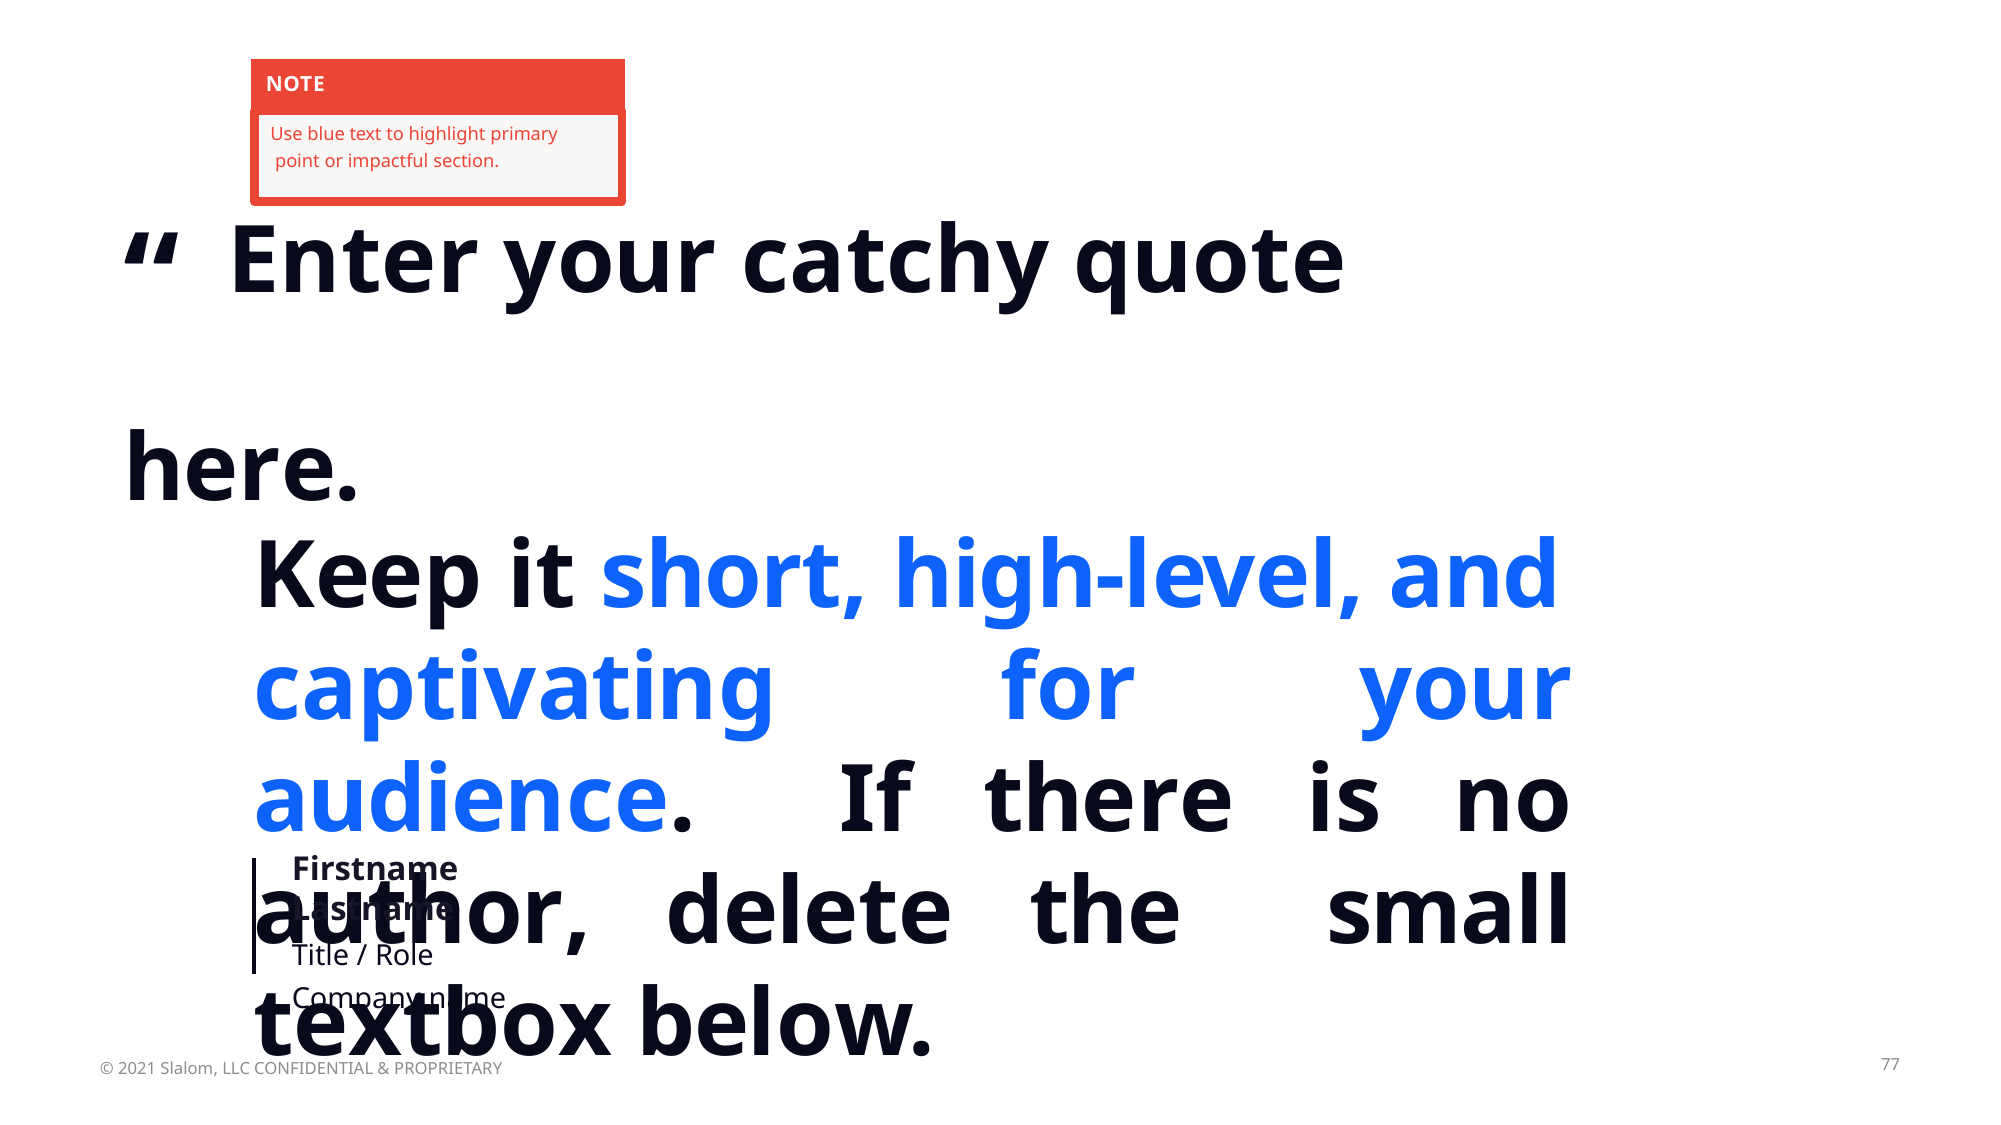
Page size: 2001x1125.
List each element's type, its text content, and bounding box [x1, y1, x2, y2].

text_box © 2021 Slalom, LLC CONFIDENTIAL & PROPRIETARY [99, 1038, 759, 1099]
text_box “ Enter your catchy quote here. Keep it short, high-level, and captivating for your audience. If there is no author, delete the small textbox below. [118, 177, 1575, 1075]
text_box Use blue text to highlight primary point or impactful section. [254, 111, 622, 202]
text_box 77 [1412, 1035, 1900, 1096]
text_box Firstname Lastname Title / Role Company name [290, 837, 623, 1015]
text_box NOTE [251, 59, 625, 111]
